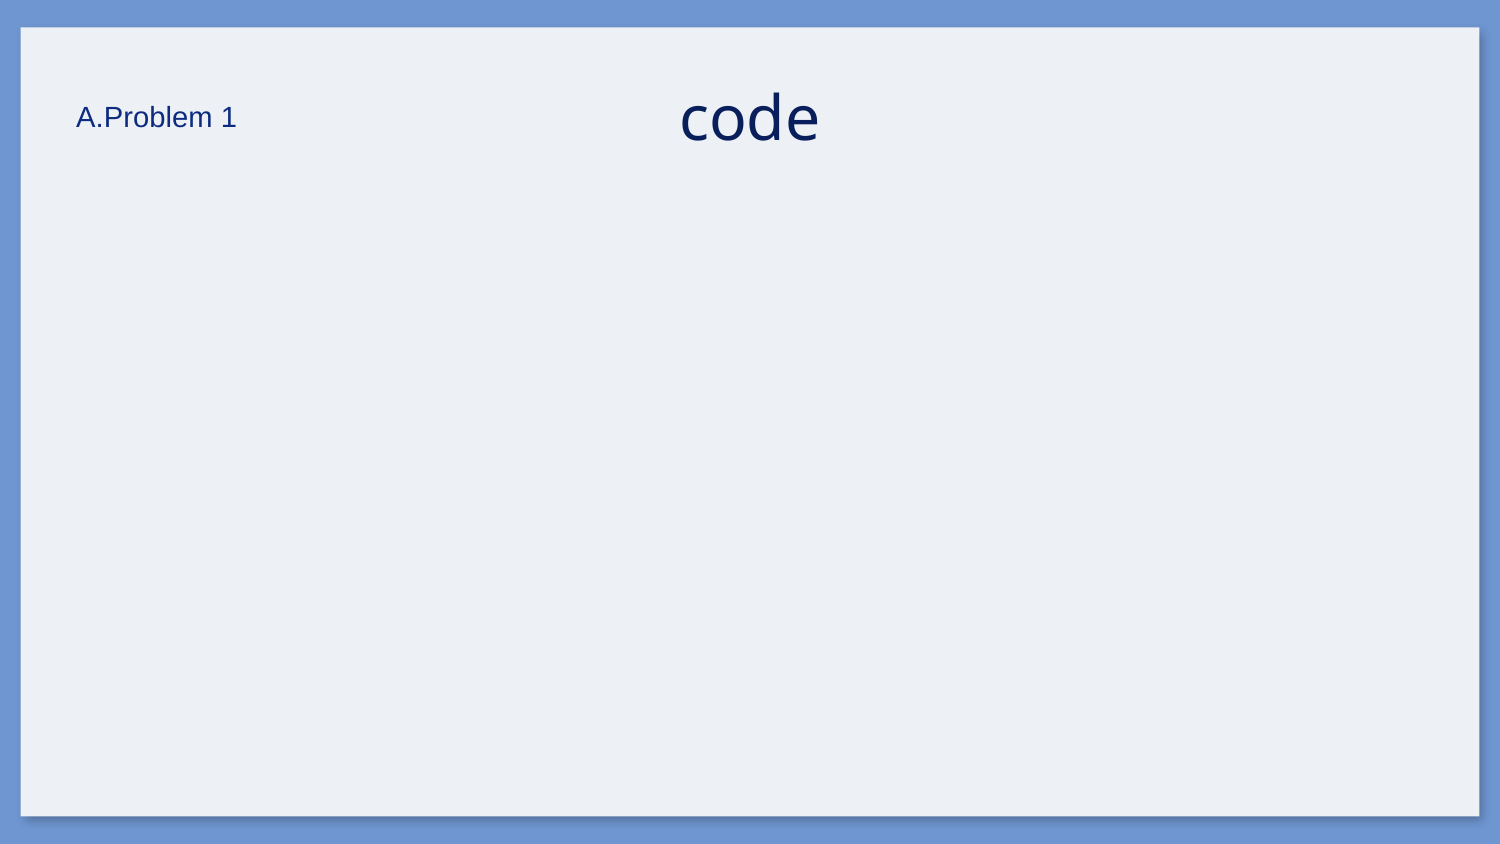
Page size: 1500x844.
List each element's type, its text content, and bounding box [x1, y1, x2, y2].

title code [117, 63, 1383, 158]
text_box A.Problem 1 [61, 91, 443, 142]
